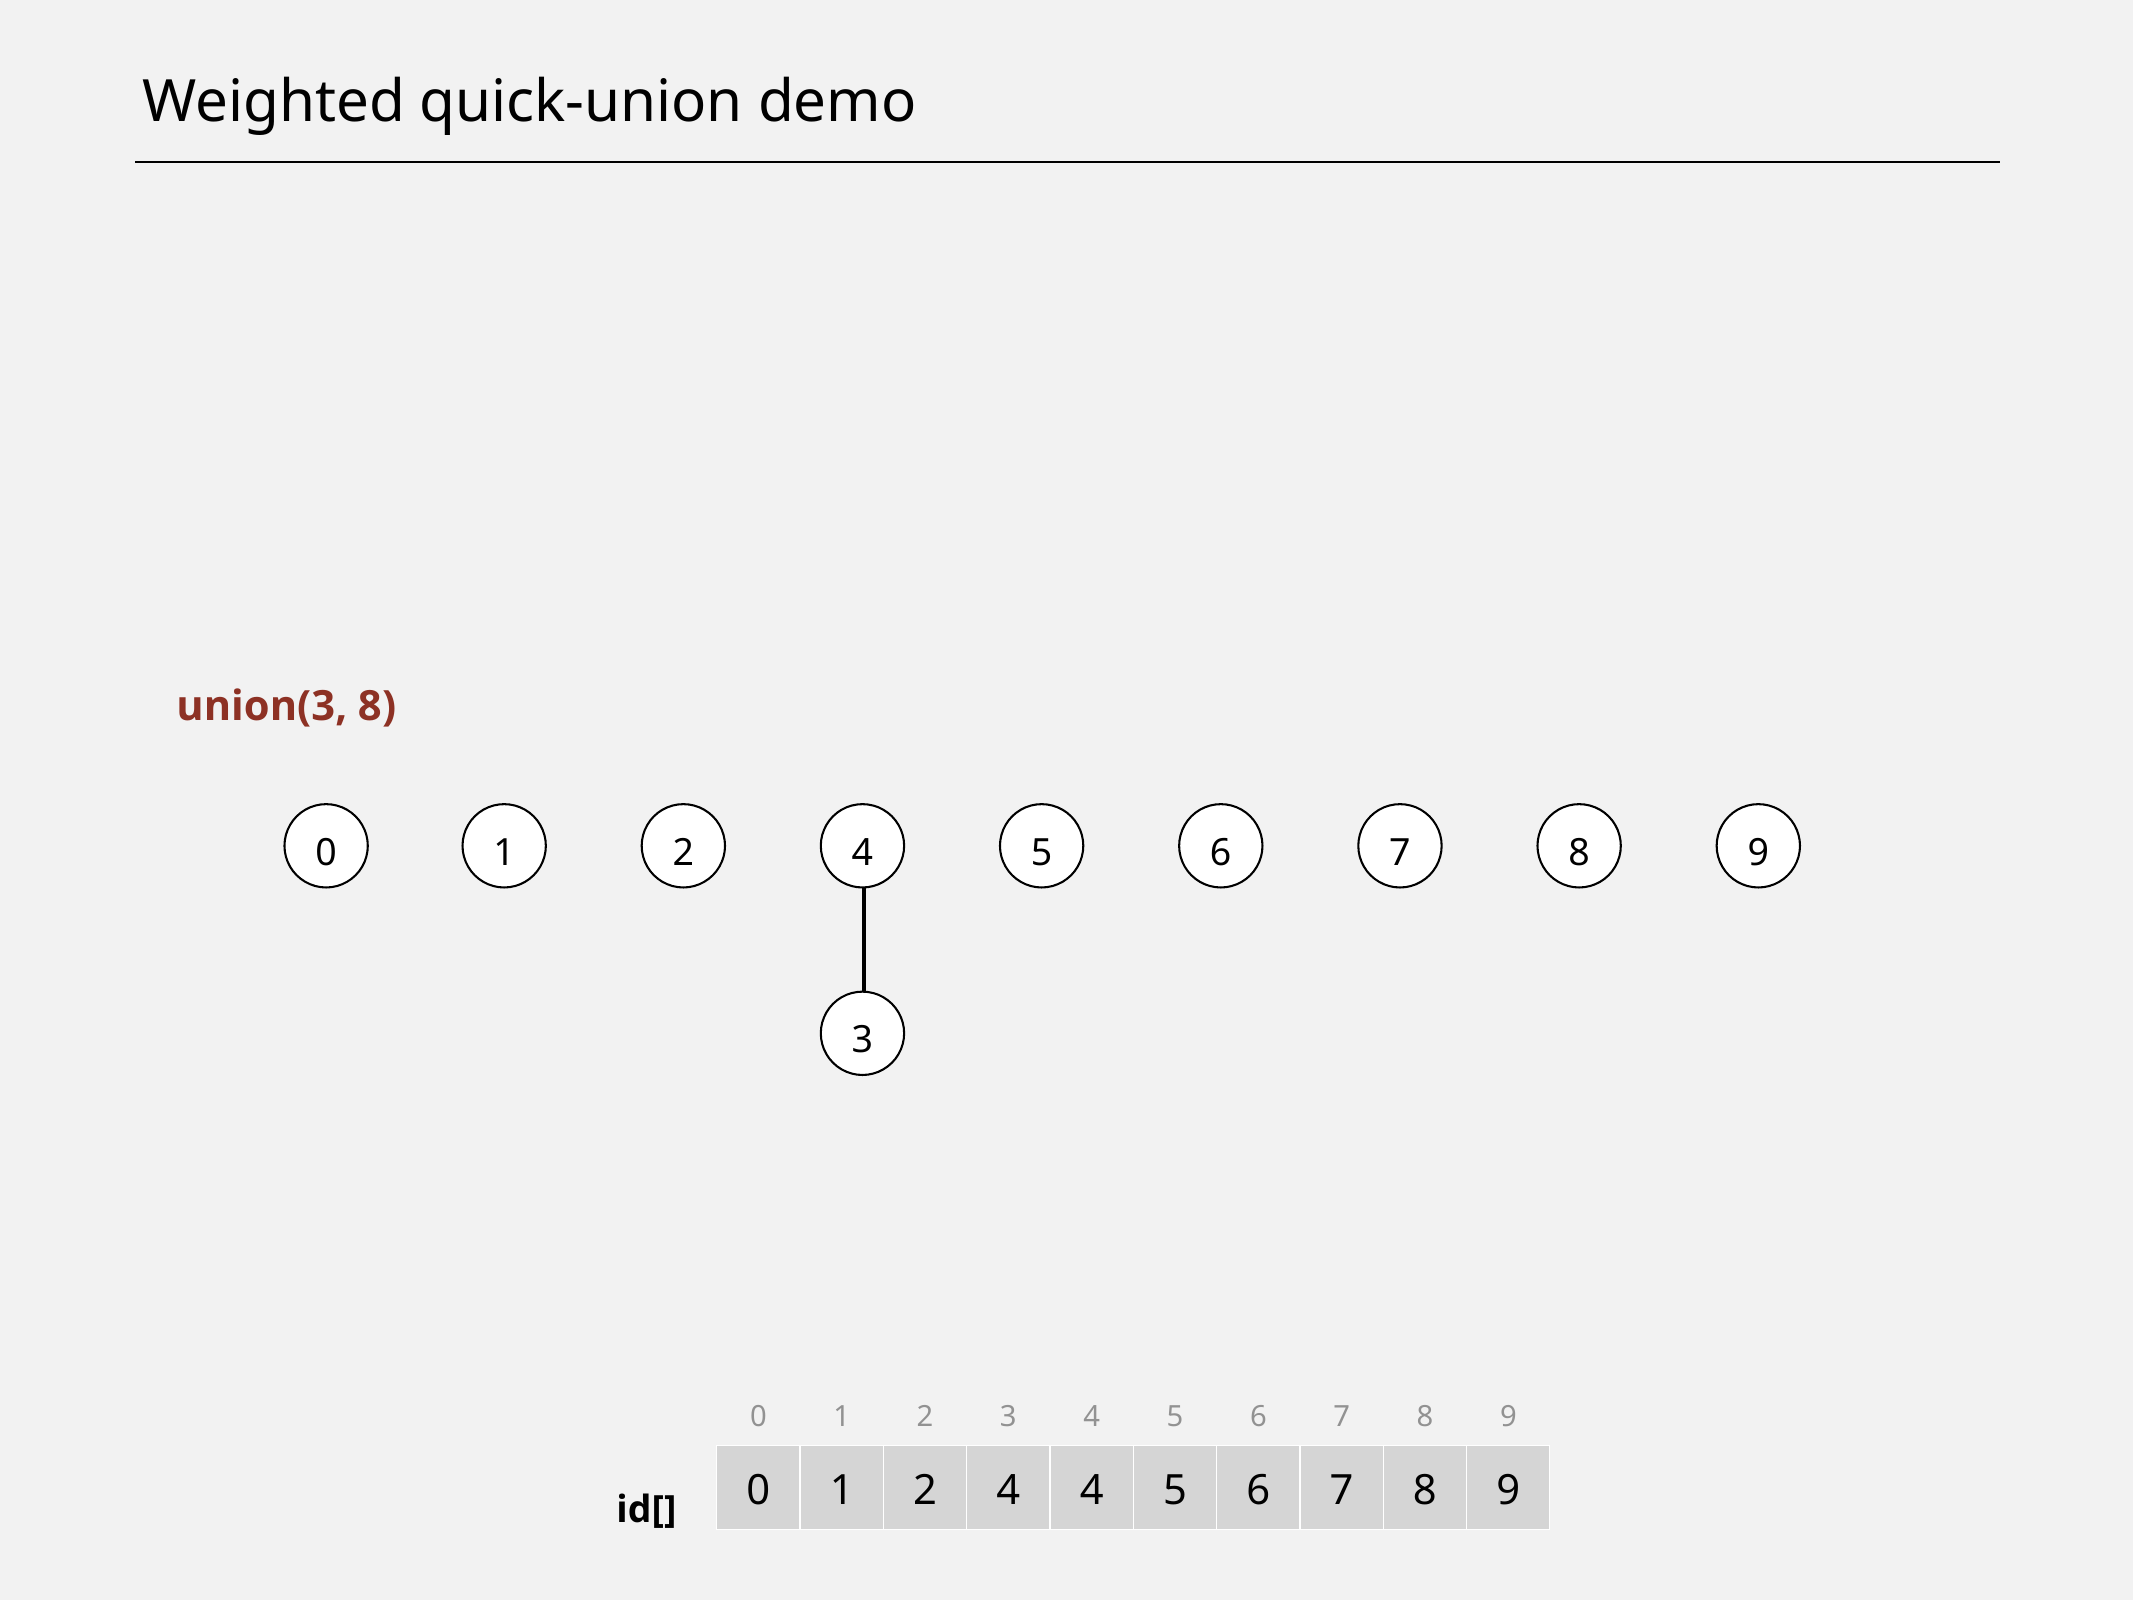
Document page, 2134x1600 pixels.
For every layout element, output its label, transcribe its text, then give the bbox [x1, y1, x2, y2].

text_box 9 [1716, 804, 1801, 888]
text_box 1 [462, 804, 546, 888]
text_box 3 [820, 991, 905, 1075]
text_box 5 [999, 804, 1084, 888]
text_box 8 [1537, 804, 1621, 888]
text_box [599, 1383, 1551, 1530]
text_box 4 [820, 804, 905, 888]
text_box union(3, 8) [158, 645, 415, 738]
text_box 6 [1179, 804, 1263, 888]
title Weighted quick-union demo [132, 0, 2001, 134]
text_box 0 [284, 804, 368, 888]
text_box 7 [1358, 804, 1442, 888]
text_box 2 [641, 804, 726, 888]
